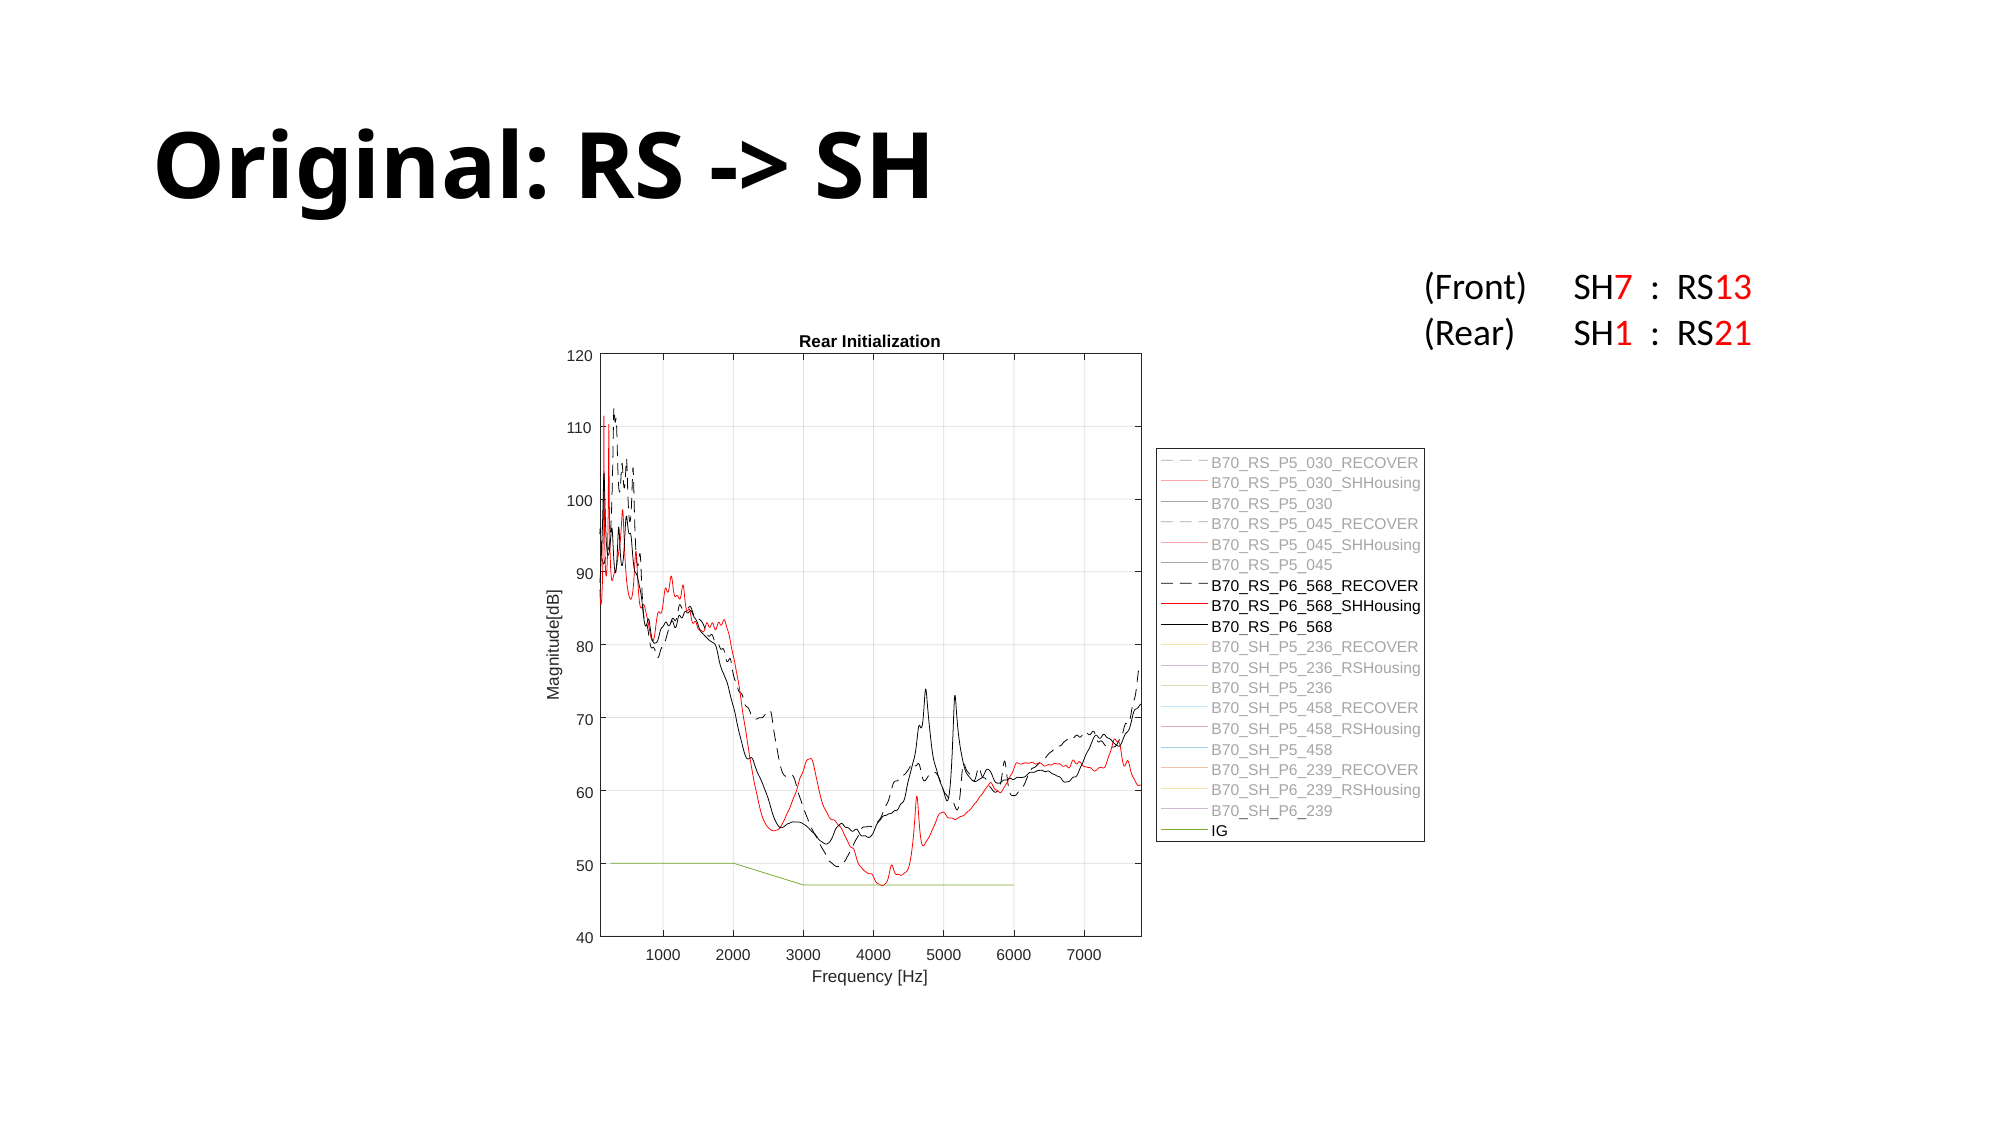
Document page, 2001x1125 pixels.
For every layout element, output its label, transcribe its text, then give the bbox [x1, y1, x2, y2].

title Original: RS -> SH [137, 59, 1863, 278]
text_box (Front) SH7 : RS13 (Rear) SH1 : RS21 [1408, 255, 1804, 360]
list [509, 299, 1491, 1014]
